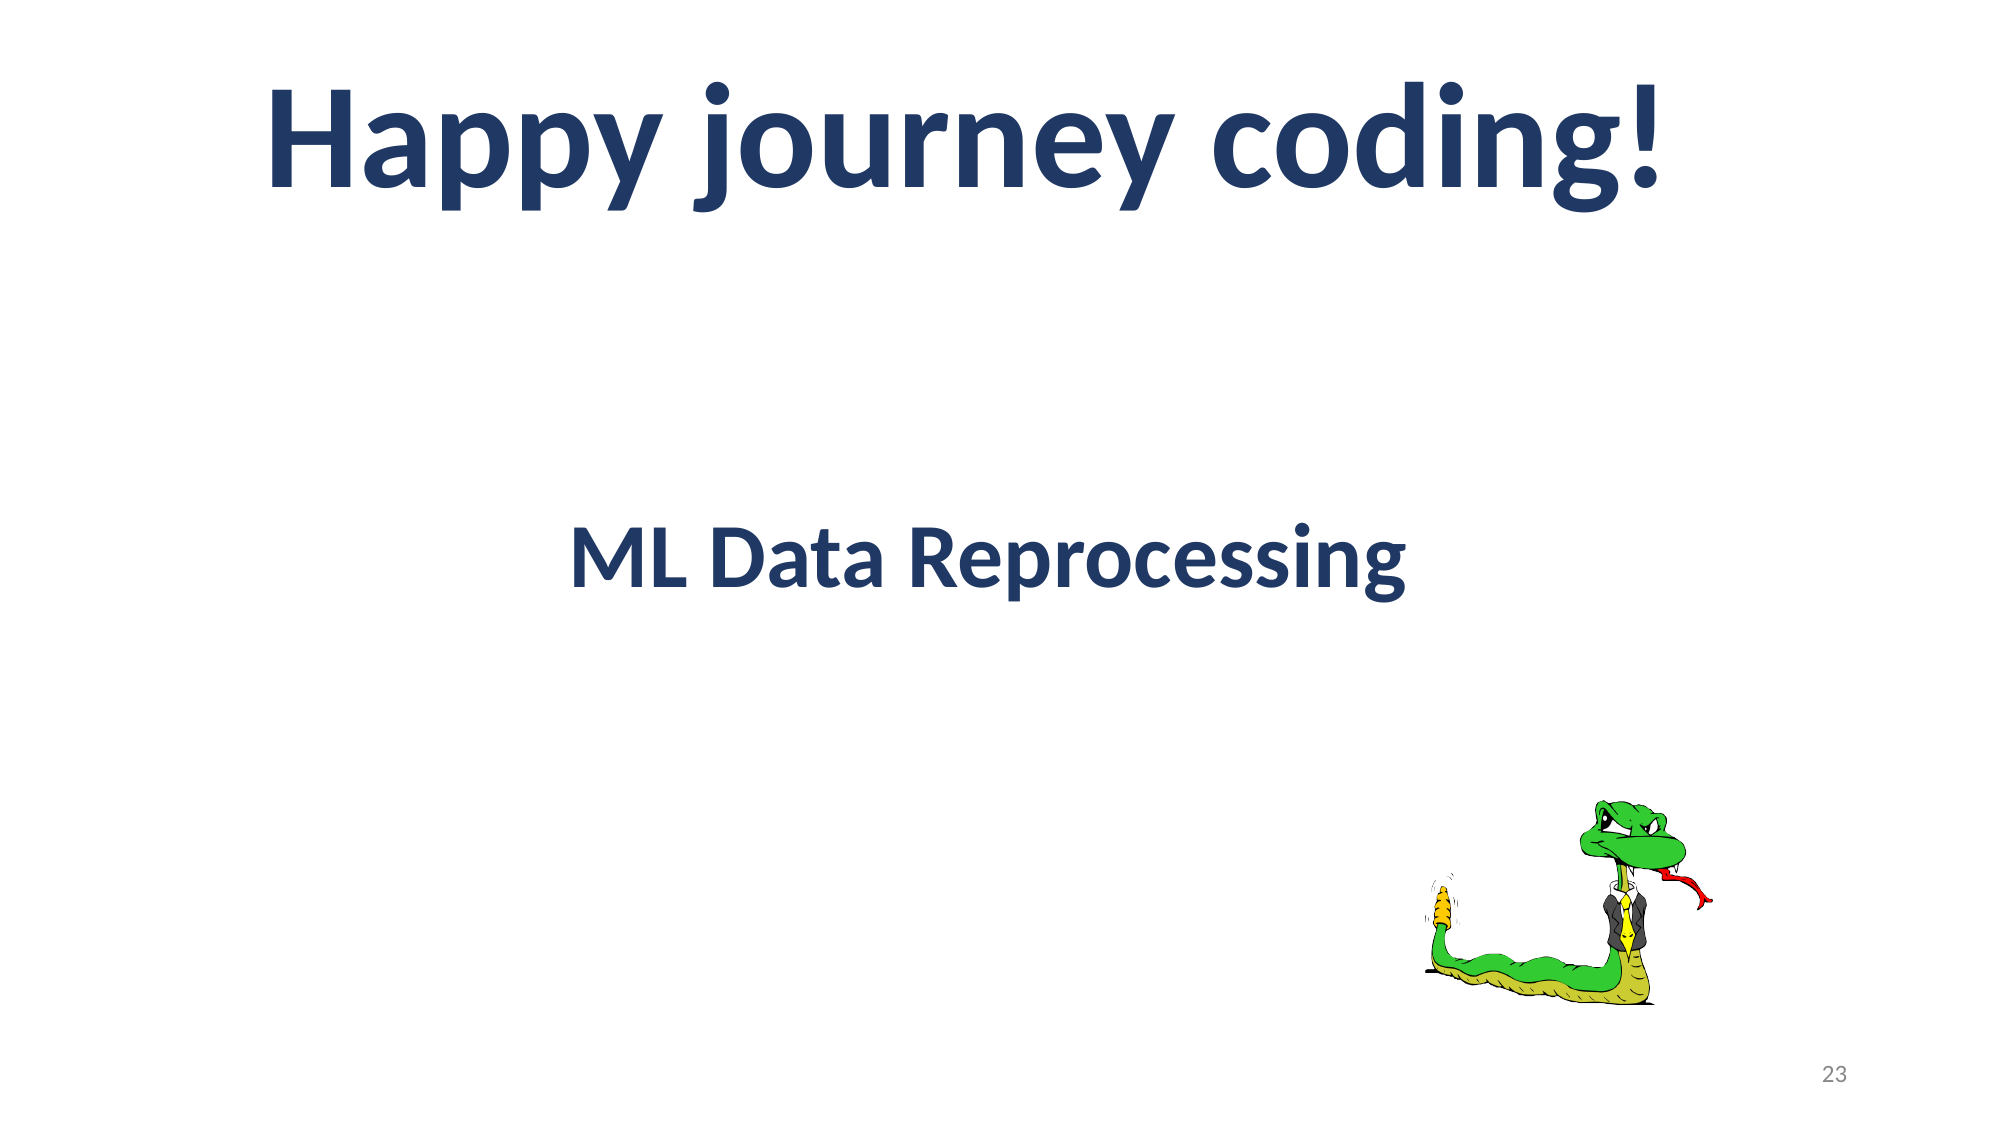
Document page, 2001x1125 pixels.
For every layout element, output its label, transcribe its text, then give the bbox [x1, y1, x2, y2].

picture [1424, 800, 1713, 1006]
slide_number 23 [1412, 1042, 1863, 1103]
title Happy journey coding! [249, 45, 1750, 233]
list ML Data Reprocessing [113, 249, 1863, 1005]
